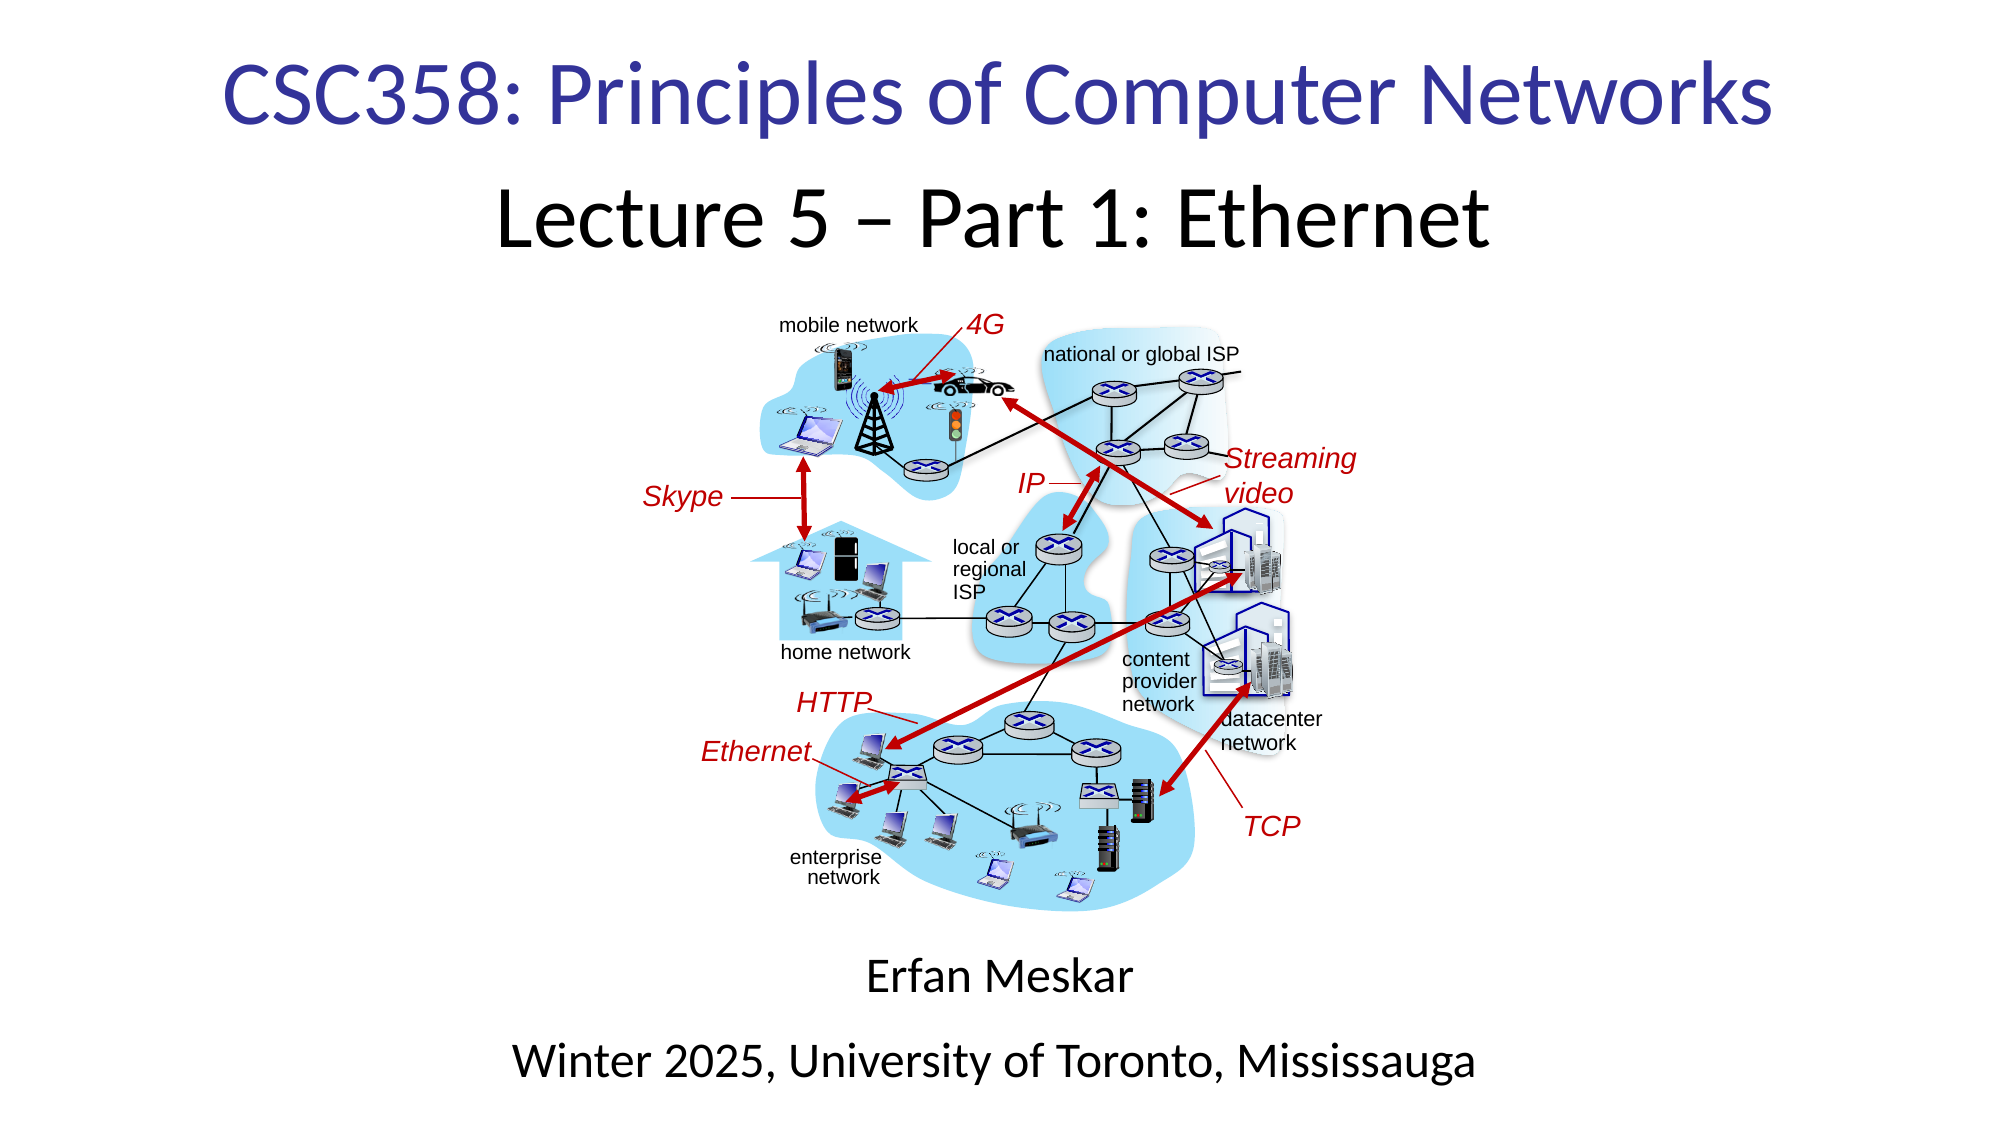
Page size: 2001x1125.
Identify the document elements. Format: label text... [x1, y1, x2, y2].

subtitle Lecture 5 – Part 1: Ethernet [24, 149, 1963, 281]
text_box Erfan Meskar Winter 2025, University of Toronto, Mississauga [0, 937, 2000, 1094]
title CSC358: Principles of Computer Networks [0, 12, 2000, 254]
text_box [626, 297, 1373, 914]
